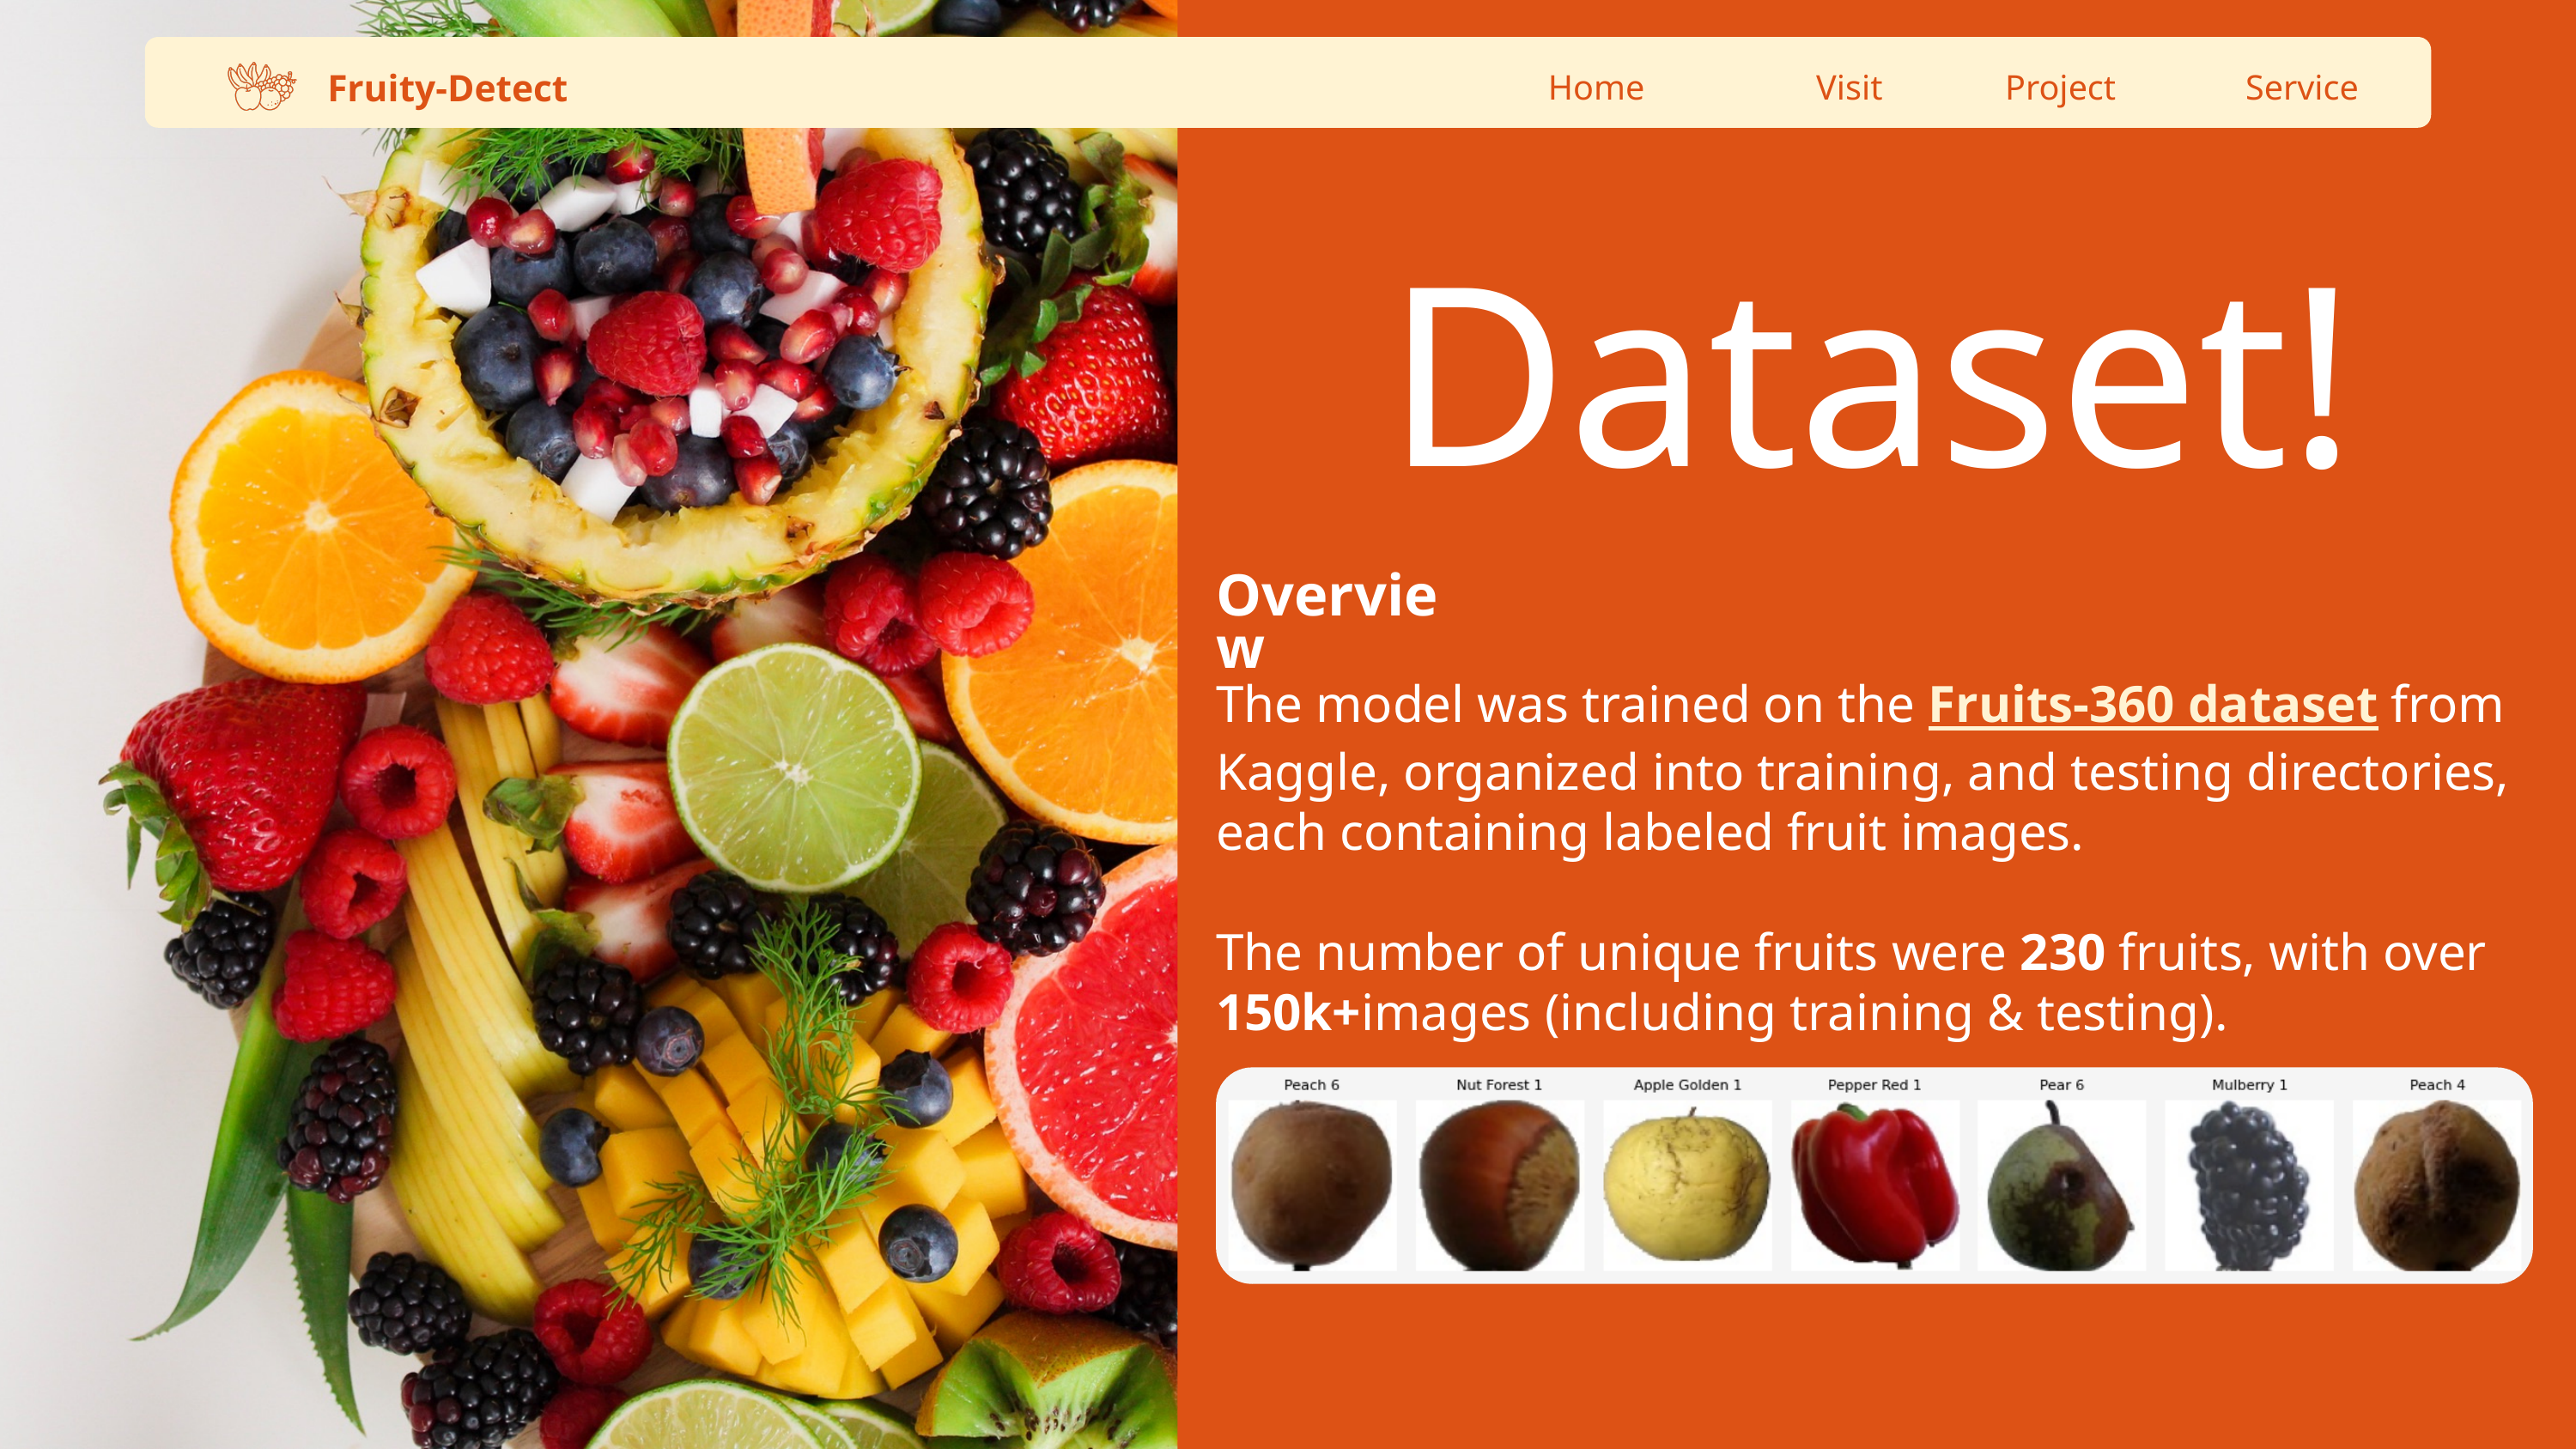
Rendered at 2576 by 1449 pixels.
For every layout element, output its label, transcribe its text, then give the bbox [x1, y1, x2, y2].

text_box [144, 36, 2432, 128]
text_box Dataset! [1386, 267, 2508, 517]
picture [1215, 1067, 2534, 1284]
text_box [0, 0, 1178, 1449]
text_box Overview [1216, 573, 1474, 681]
text_box The model was trained on the Fruits-360 dataset from Kaggle, organized into training, and testing directories, each containing labeled fruit images. The number of unique fruits were 230 fruits, with over 150k+images (including training & testing). [1216, 672, 2533, 1041]
